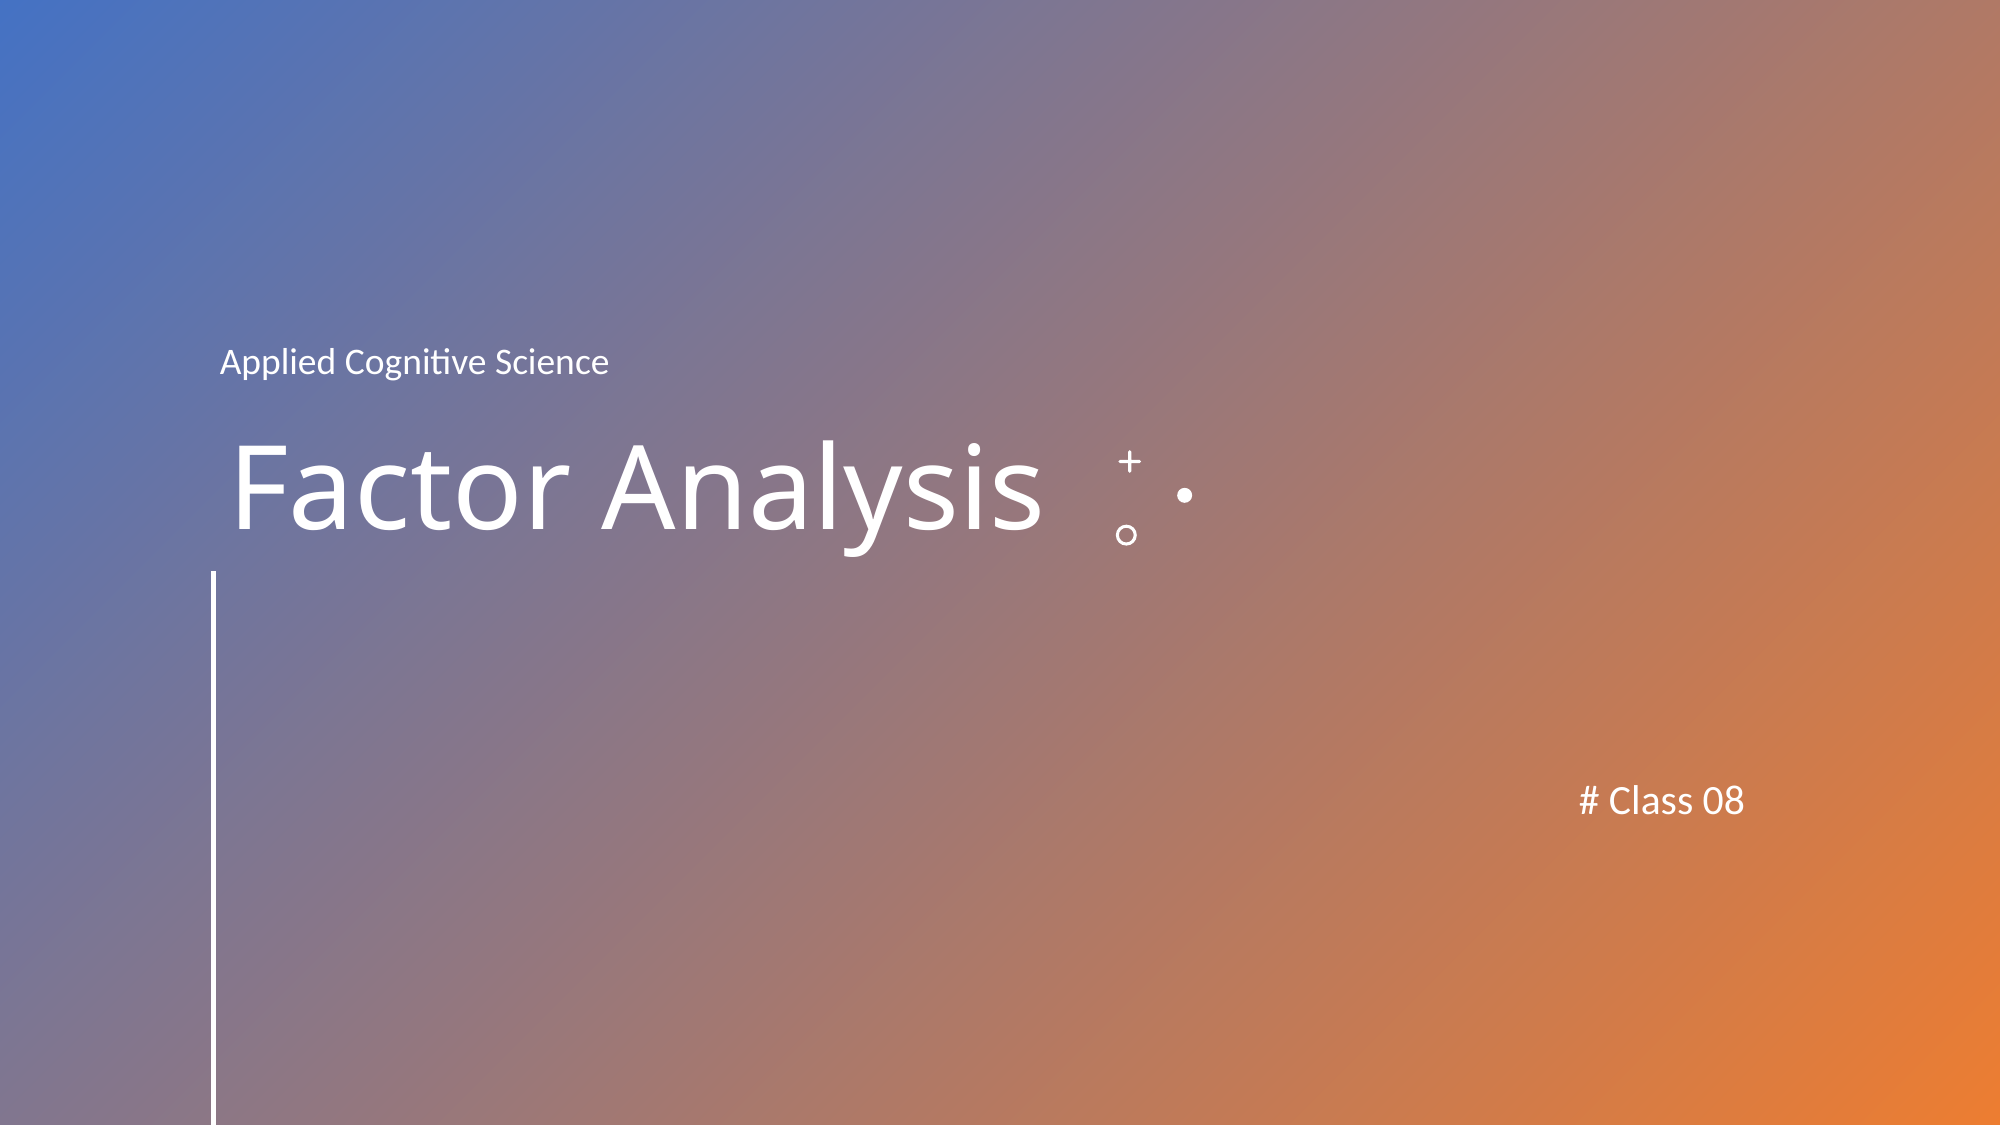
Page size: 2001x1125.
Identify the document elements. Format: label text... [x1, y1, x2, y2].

text_box [1118, 450, 1142, 473]
text_box Applied Cognitive Science [204, 329, 625, 390]
text_box [1115, 524, 1137, 546]
title Factor Analysis [213, 96, 1101, 563]
text_box [0, 0, 2000, 1125]
text_box [1177, 487, 1193, 503]
subtitle # Class 08 [925, 770, 1761, 968]
